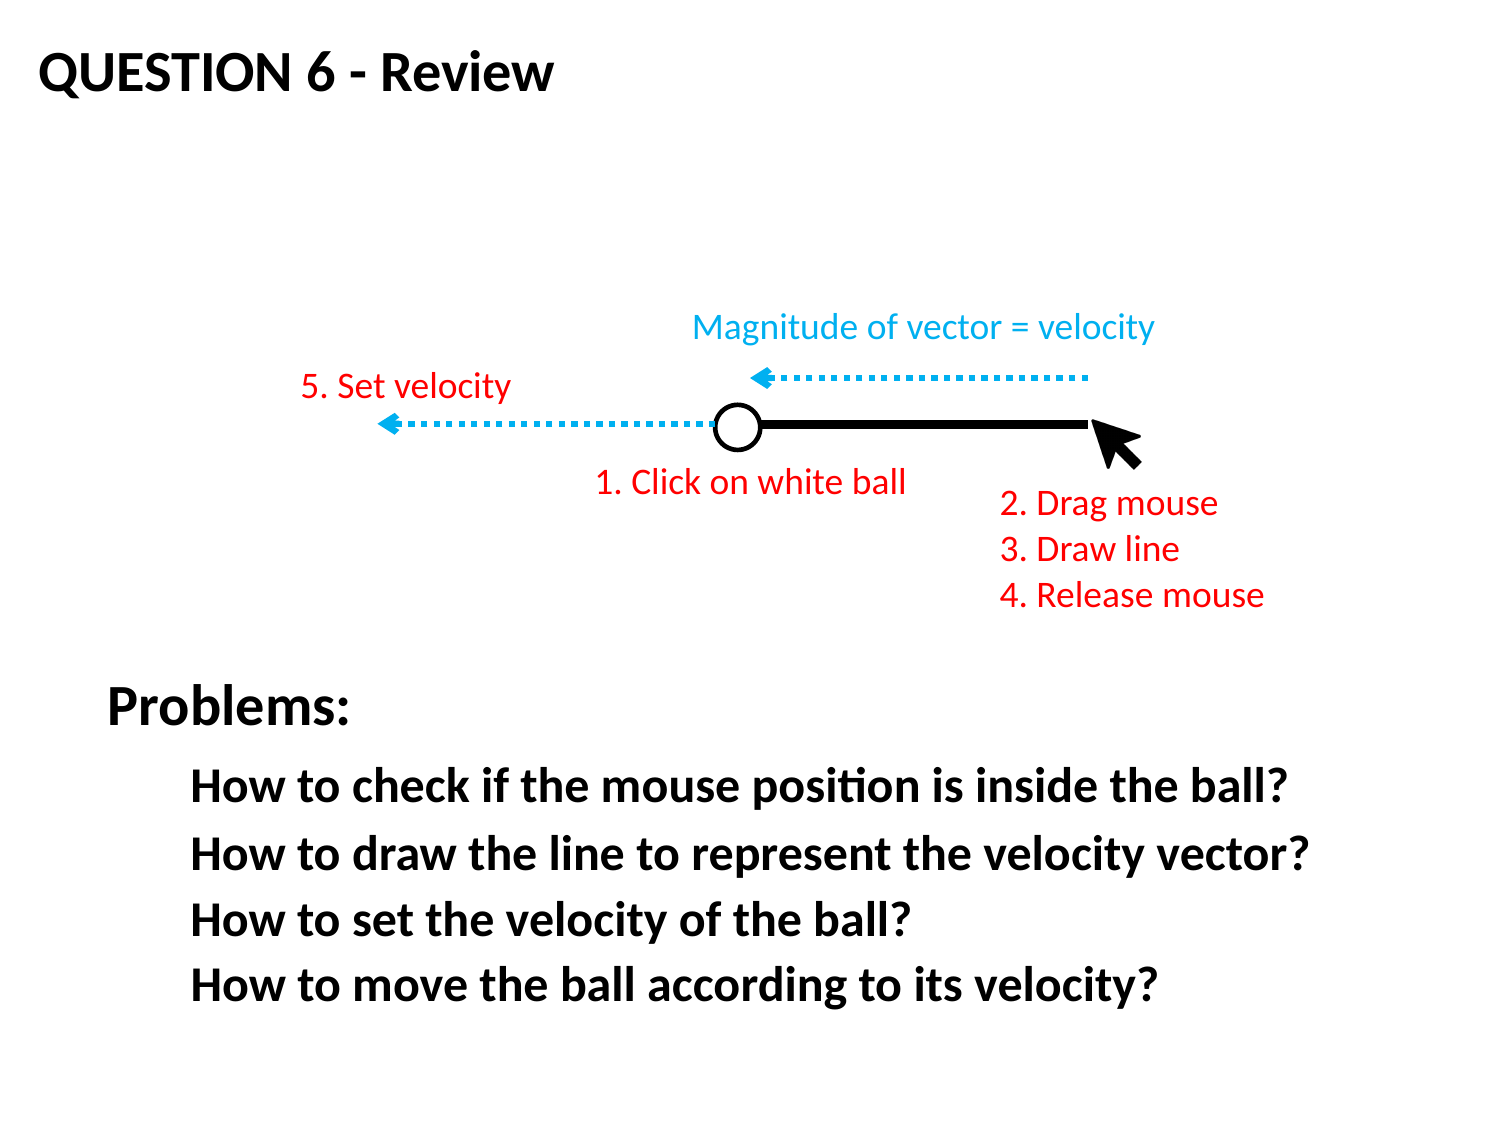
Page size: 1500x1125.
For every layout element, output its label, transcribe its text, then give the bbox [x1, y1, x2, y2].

text_box How to set the velocity of the ball? [175, 878, 948, 943]
text_box QUESTION 6 - Review [23, 26, 592, 111]
text_box How to check if the mouse position is inside the ball? [175, 745, 1345, 821]
text_box How to draw the line to represent the velocity vector? [175, 821, 1345, 889]
text_box [714, 403, 762, 449]
text_box How to move the ball according to its velocity? [175, 943, 1197, 1019]
text_box 4. Release mouse [984, 562, 1281, 623]
picture [1073, 401, 1160, 488]
text_box 2. Drag mouse [984, 470, 1235, 531]
text_box Magnitude of vector = velocity [677, 294, 1171, 355]
text_box 3. Draw line [984, 517, 1196, 562]
text_box 5. Set velocity [285, 353, 527, 414]
text_box 1. Click on white ball [579, 449, 922, 510]
text_box Problems: [93, 659, 378, 745]
